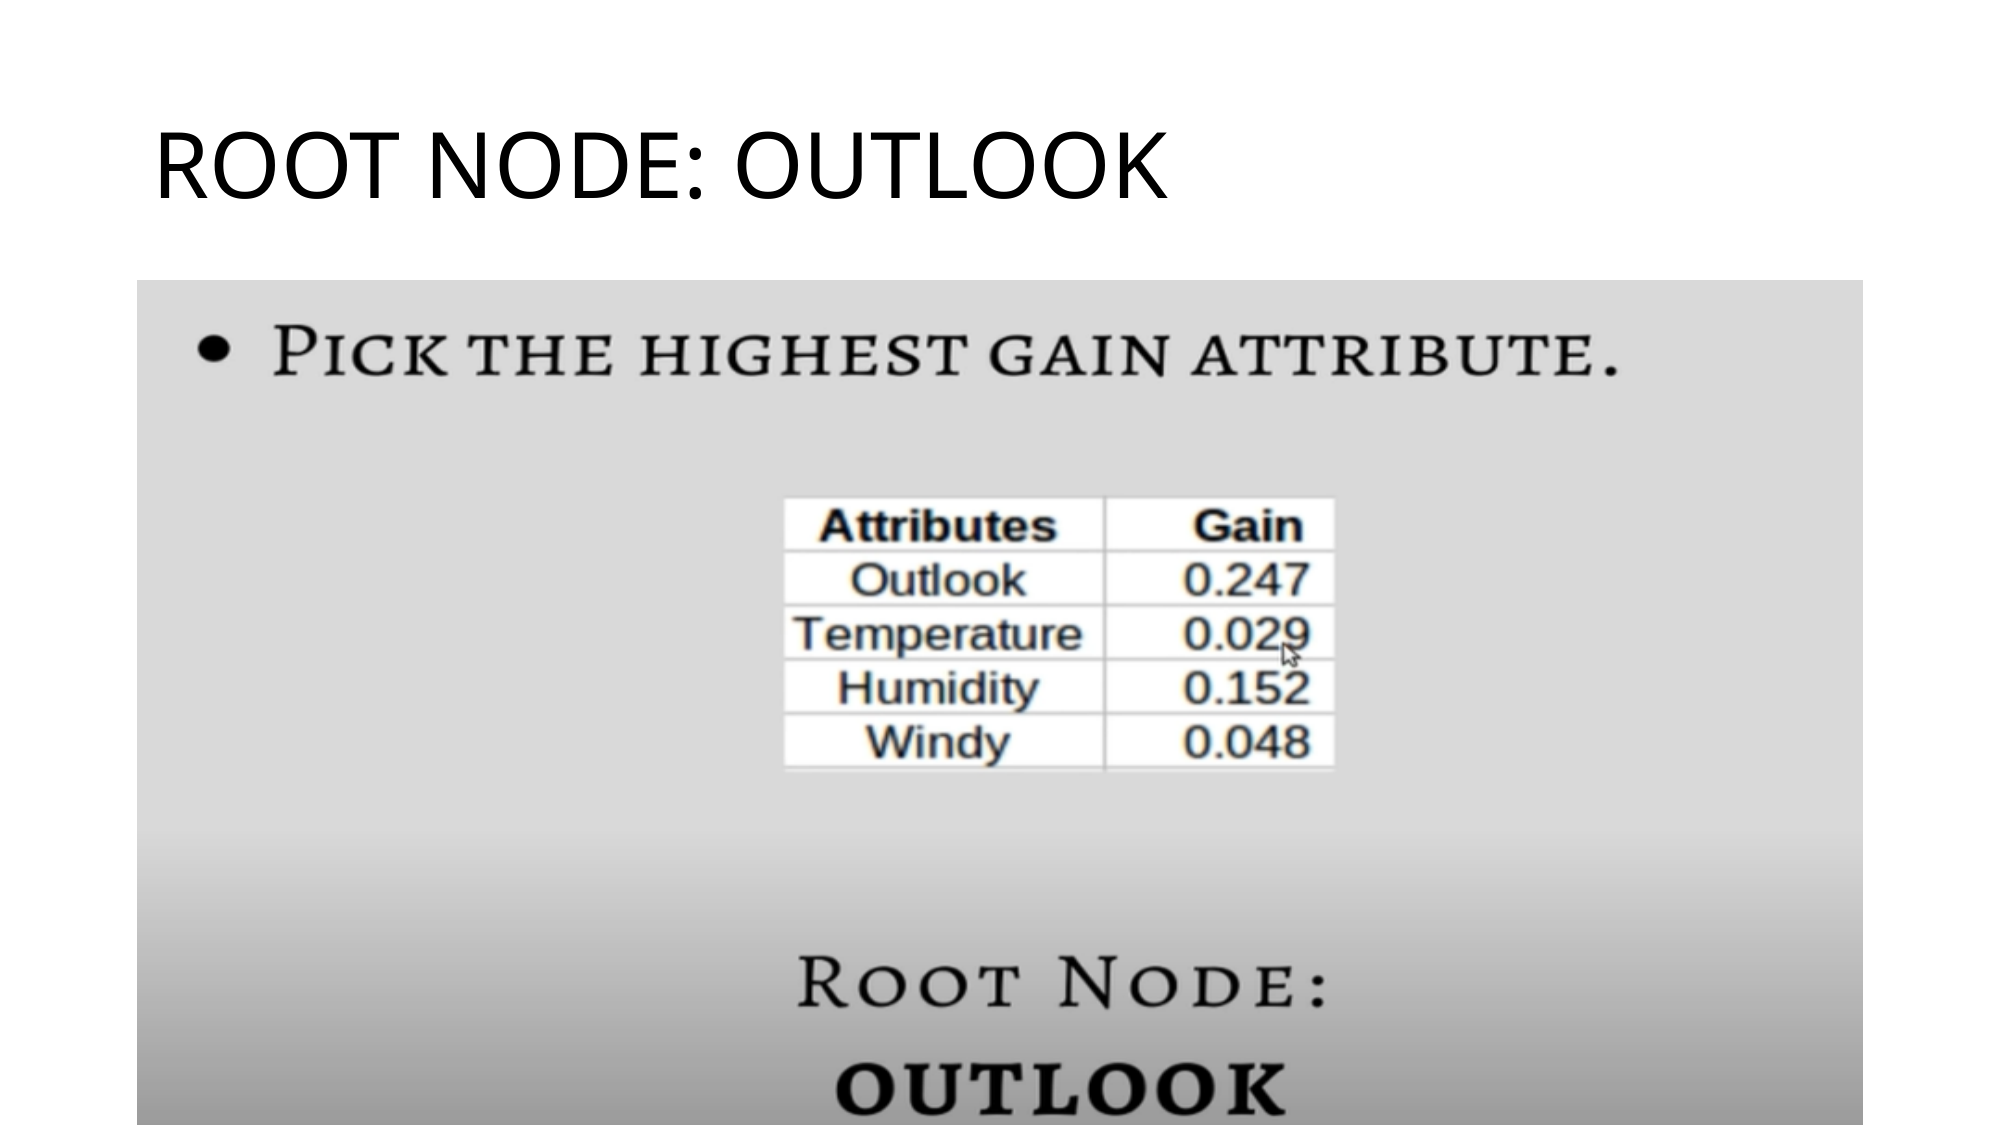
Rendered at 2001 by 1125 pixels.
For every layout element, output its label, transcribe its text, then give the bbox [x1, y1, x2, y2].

title ROOT NODE: OUTLOOK [137, 59, 1863, 278]
picture [137, 280, 1863, 1125]
